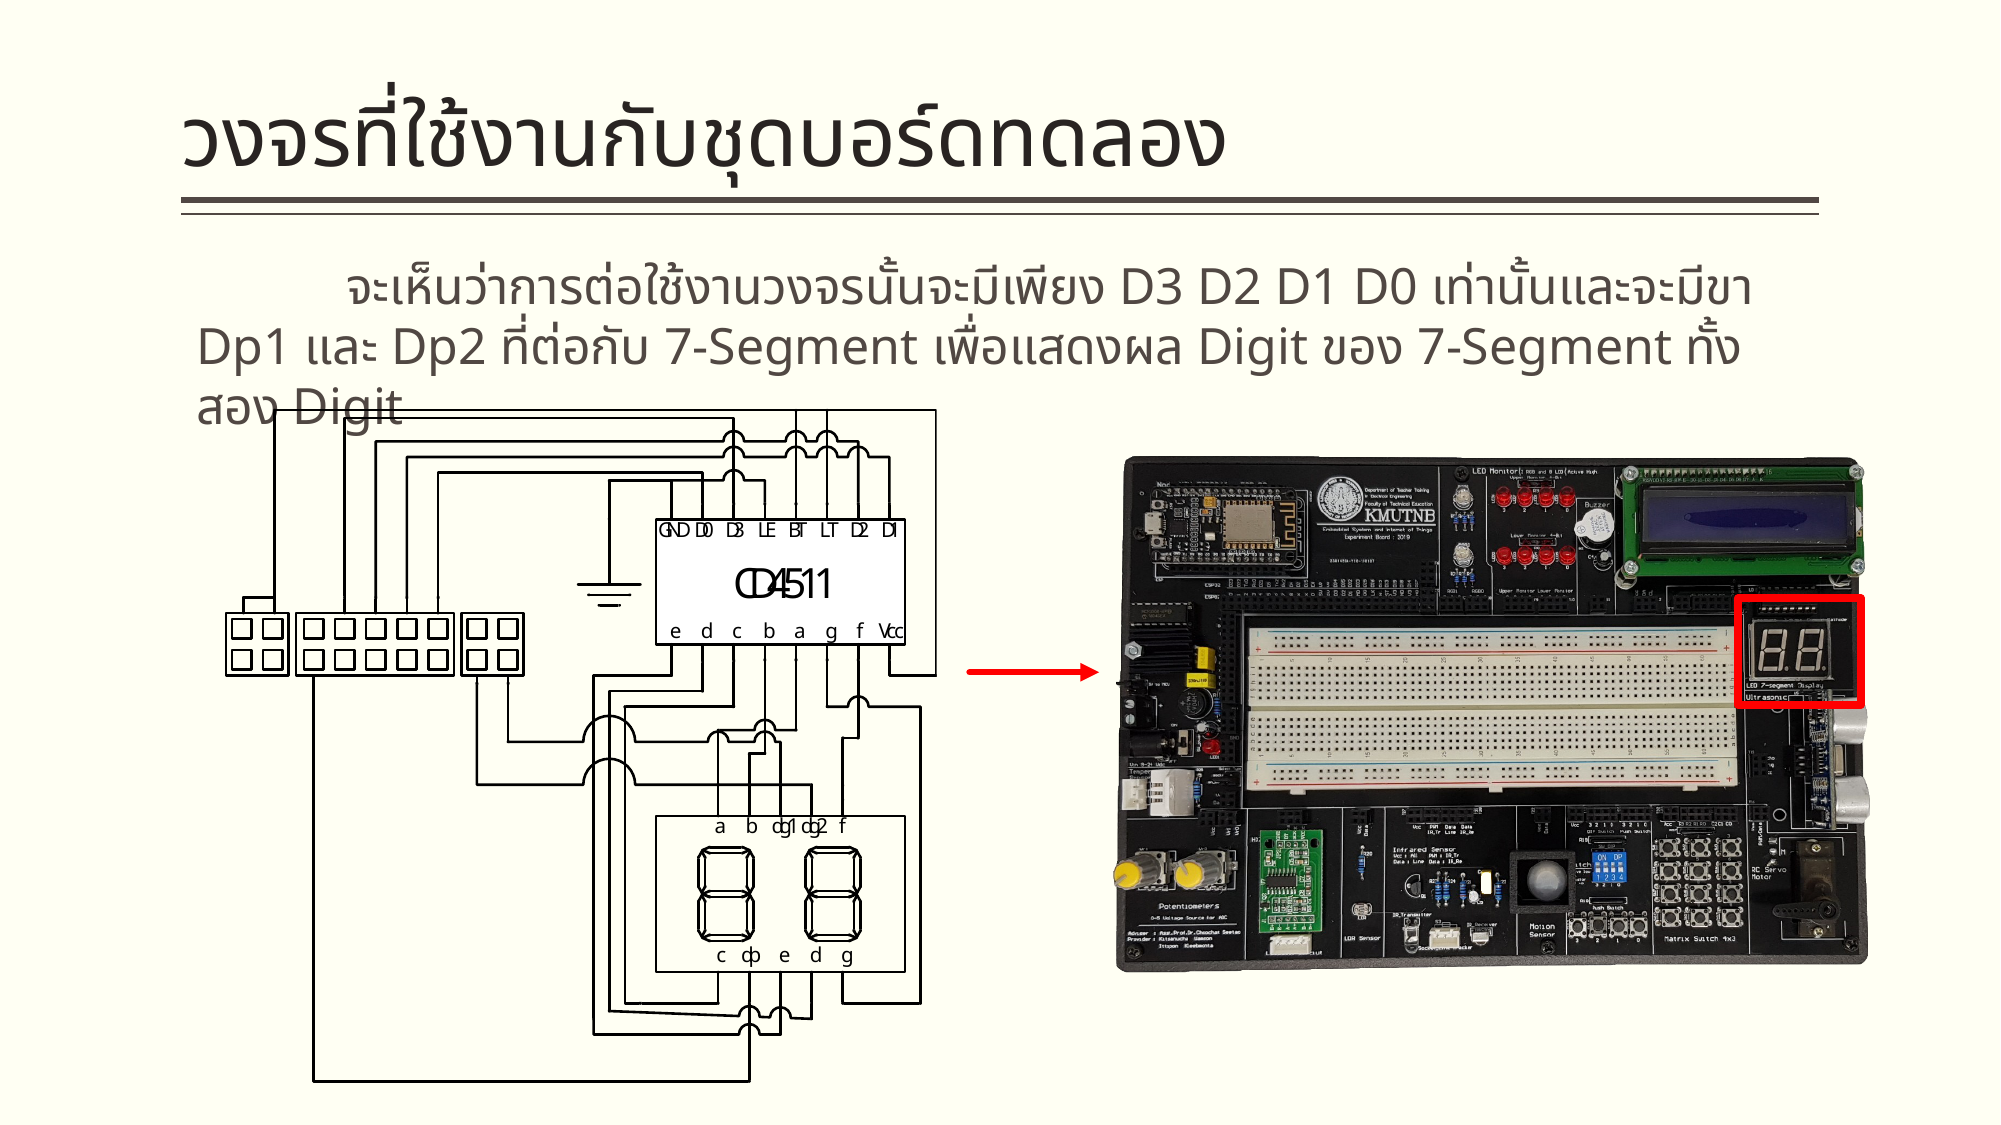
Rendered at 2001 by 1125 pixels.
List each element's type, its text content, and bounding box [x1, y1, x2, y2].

picture [220, 404, 937, 1084]
picture [1099, 442, 1894, 990]
title วงจรที่ใช้งานกับชุดบอร์ดทดลอง [181, 12, 1819, 193]
text_box จะเห็นว่าการต่อใช้งานวงจรนั้นจะมีเพียง D3 D2 D1 D0 เท่านั้นและจะมีขา Dp1 และ Dp2 ที่ต่อกับ 7-Segment เพื่อแสดงผล Digit ของ 7-Segment ทั้งสอง Digit [181, 246, 1819, 442]
